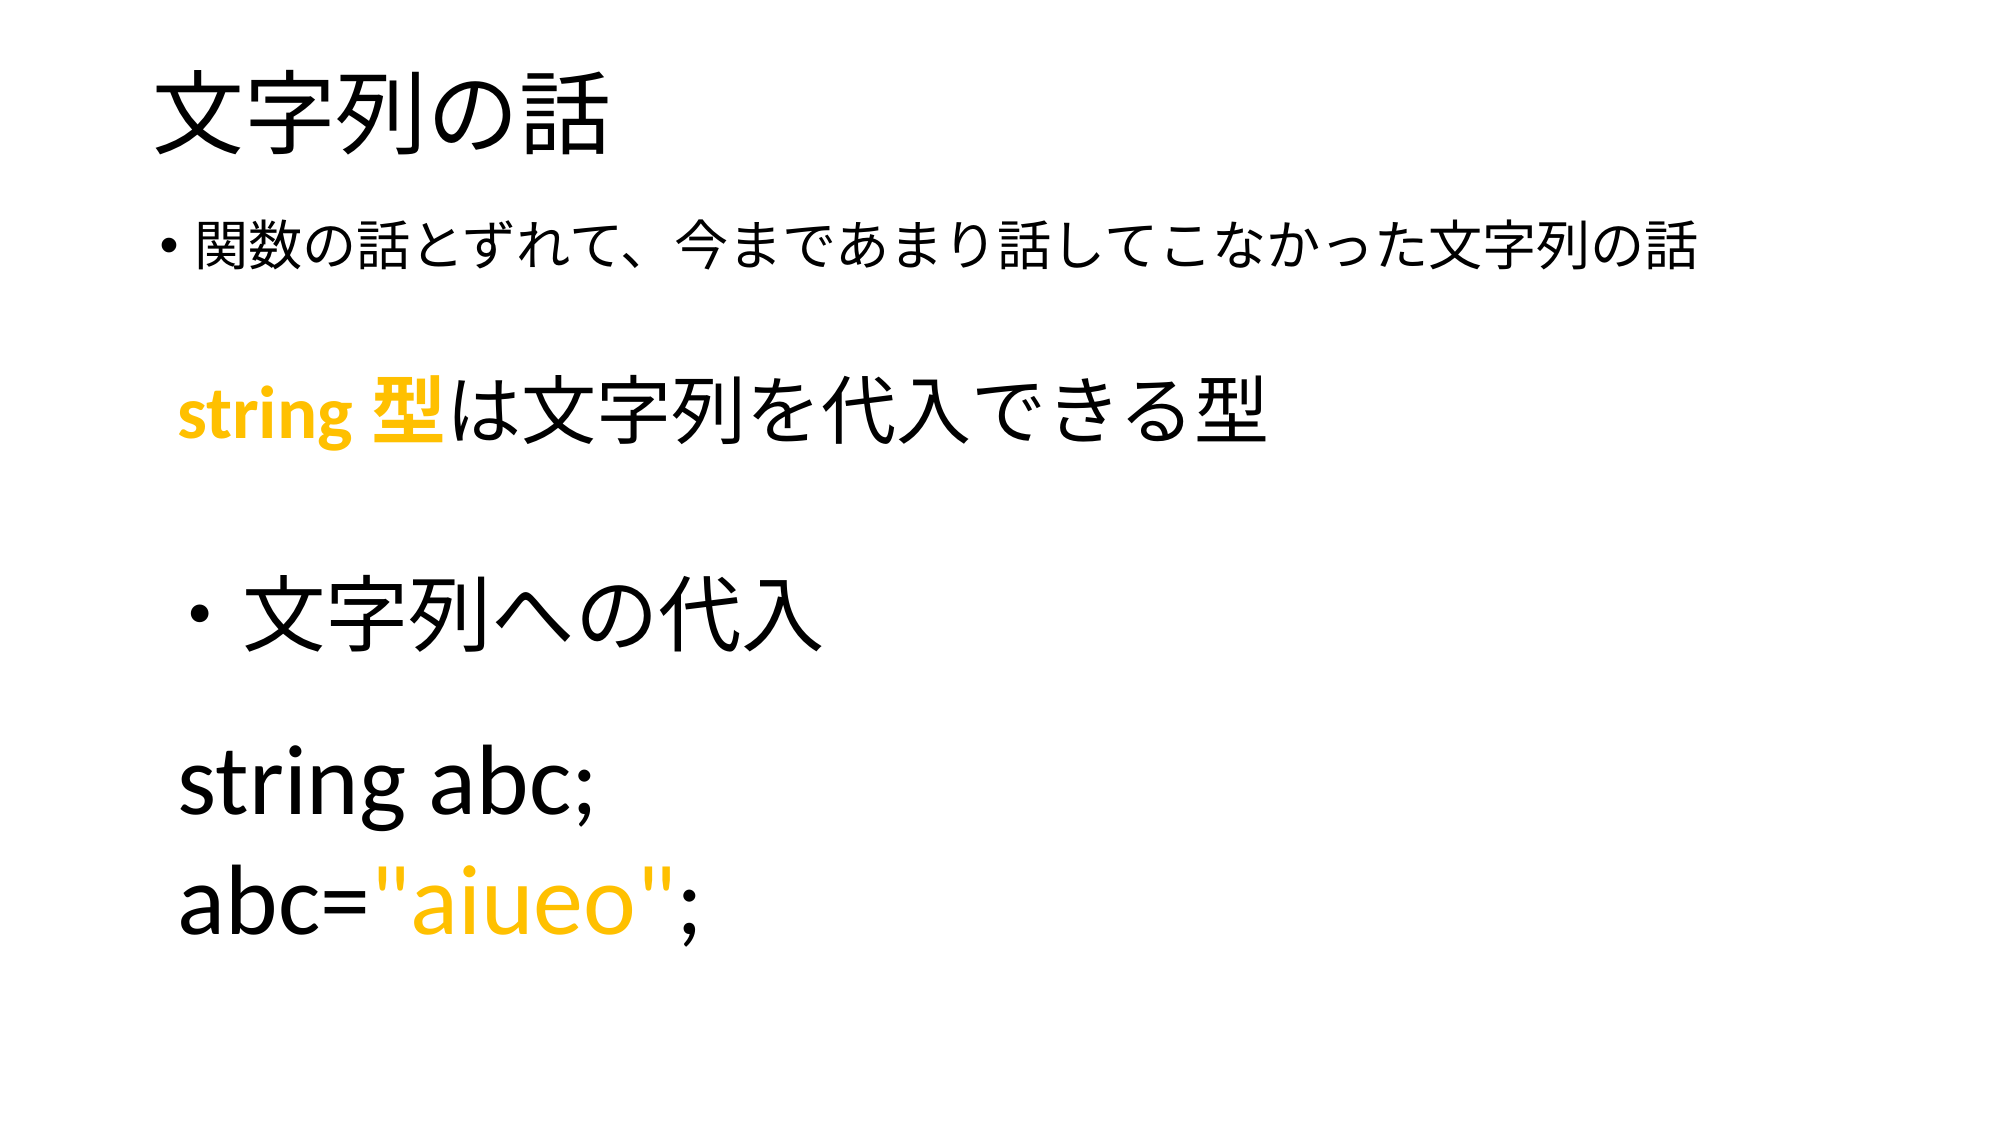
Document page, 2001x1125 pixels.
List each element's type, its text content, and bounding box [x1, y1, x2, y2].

text_box string abc; abc="aiueo"; [162, 706, 759, 962]
text_box ・文字列への代入 [143, 554, 841, 670]
title 文字列の話 [137, 8, 629, 227]
list 関数の話とずれて、今まであまり話してこなかった文字列の話 [144, 211, 1738, 292]
text_box string型は文字列を代入できる型 [162, 355, 1298, 461]
